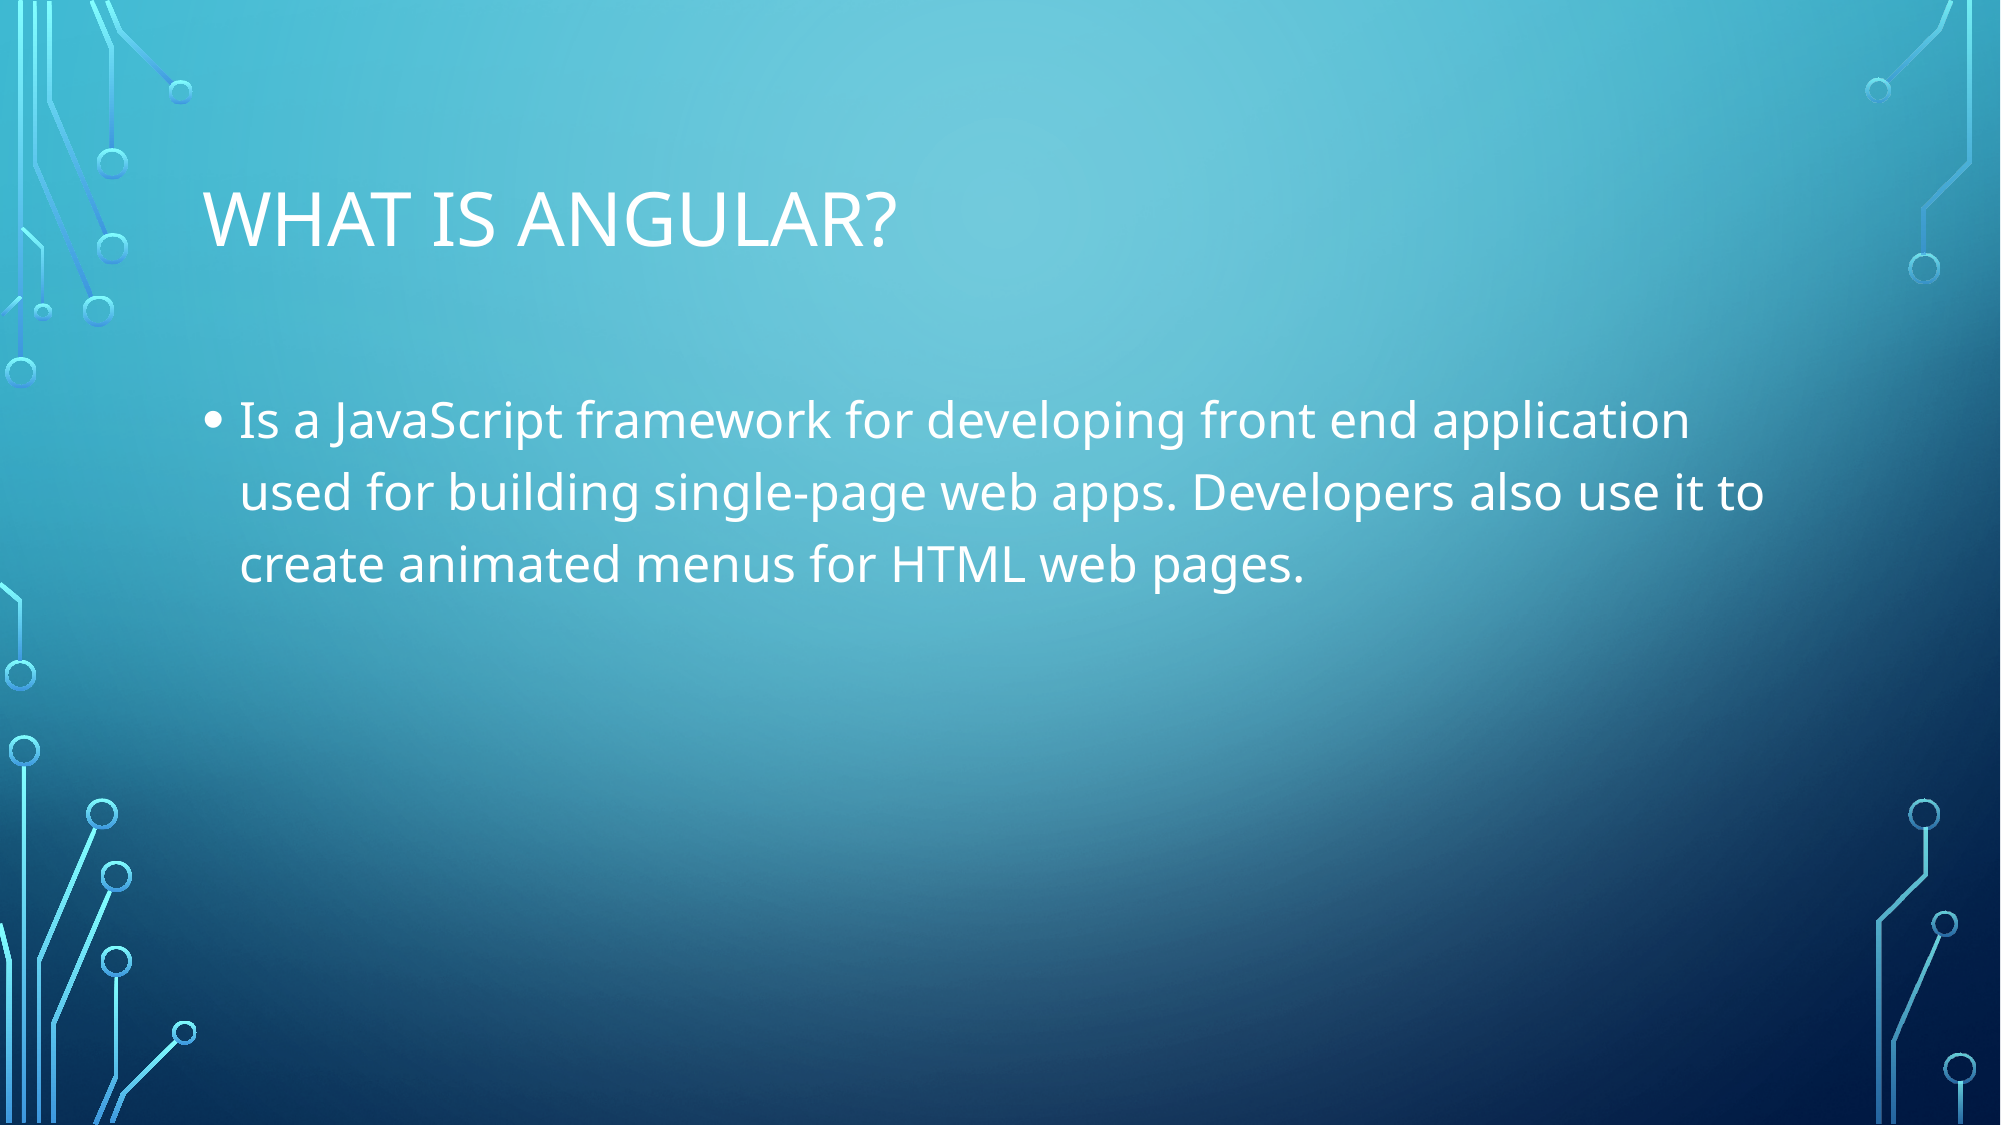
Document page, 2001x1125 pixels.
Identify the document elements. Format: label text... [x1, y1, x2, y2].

list Is a JavaScript framework for developing front end application used for building single-page web apps. Developers also use it to create animated menus for HTML web pages. [187, 369, 1813, 950]
title What is angular? [187, 101, 1813, 344]
